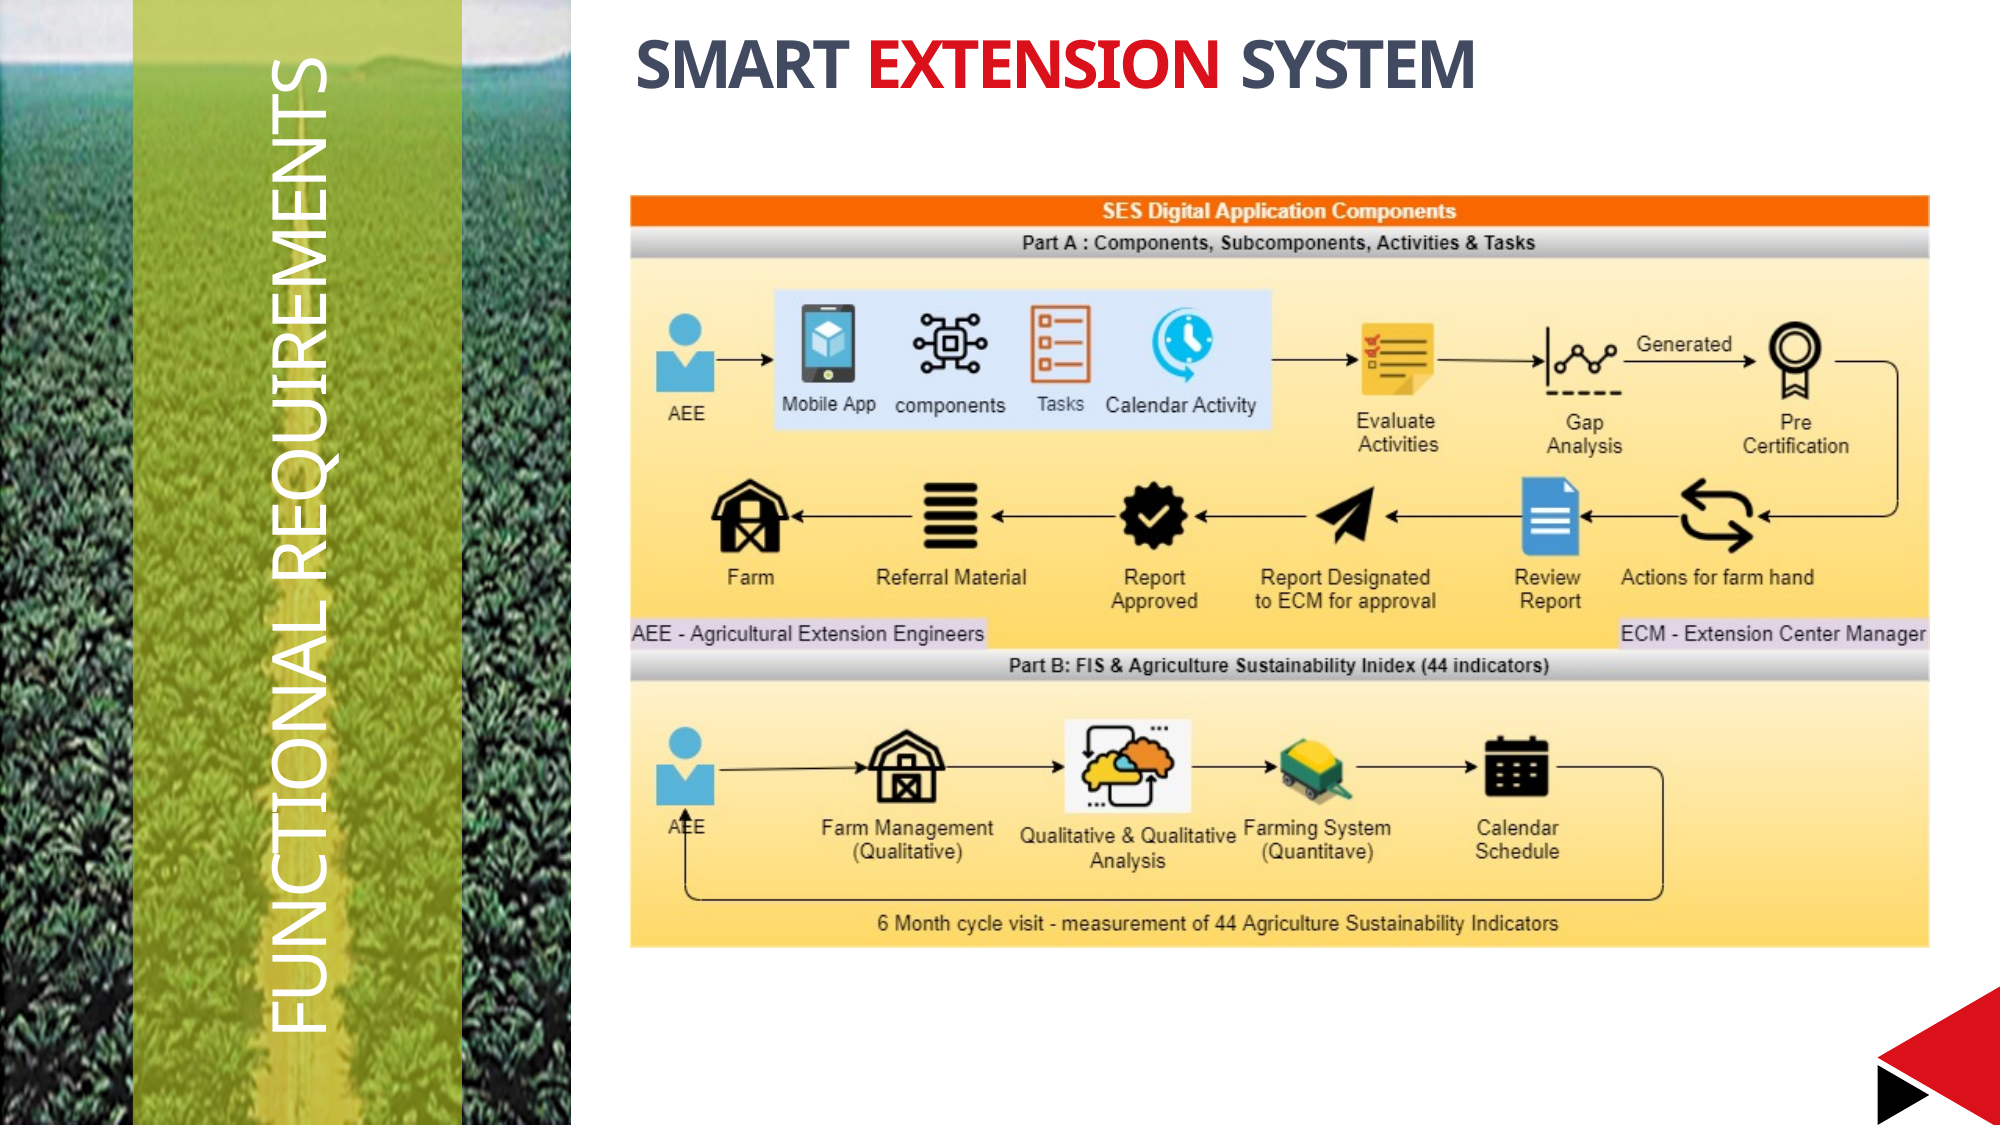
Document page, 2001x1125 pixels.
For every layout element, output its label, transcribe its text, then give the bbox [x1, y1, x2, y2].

picture [630, 195, 1930, 948]
picture [0, 0, 571, 1125]
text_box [1877, 986, 2000, 1125]
text_box SMART EXTENSION SYSTEM [620, 4, 2000, 110]
